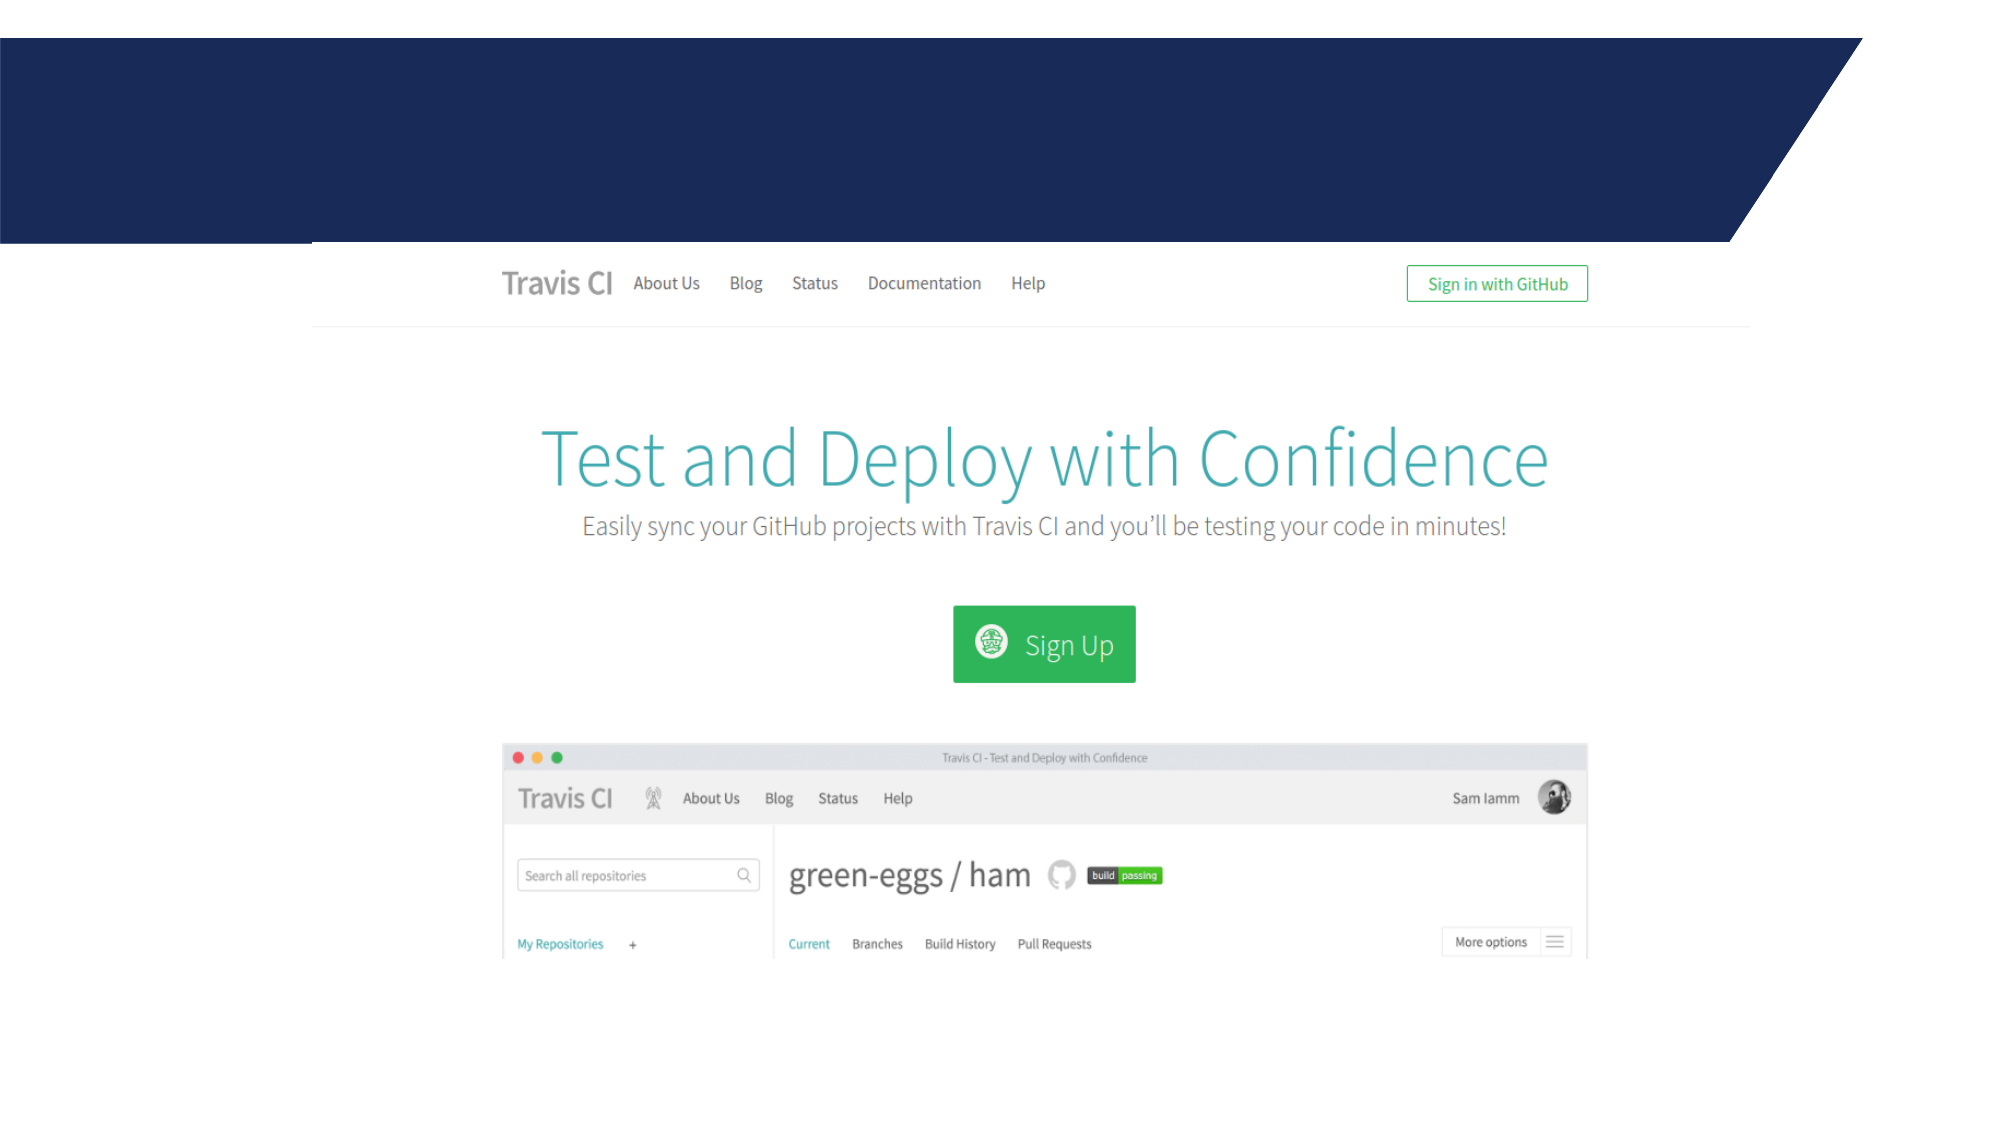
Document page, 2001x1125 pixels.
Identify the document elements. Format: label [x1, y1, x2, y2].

picture [0, 38, 1863, 959]
